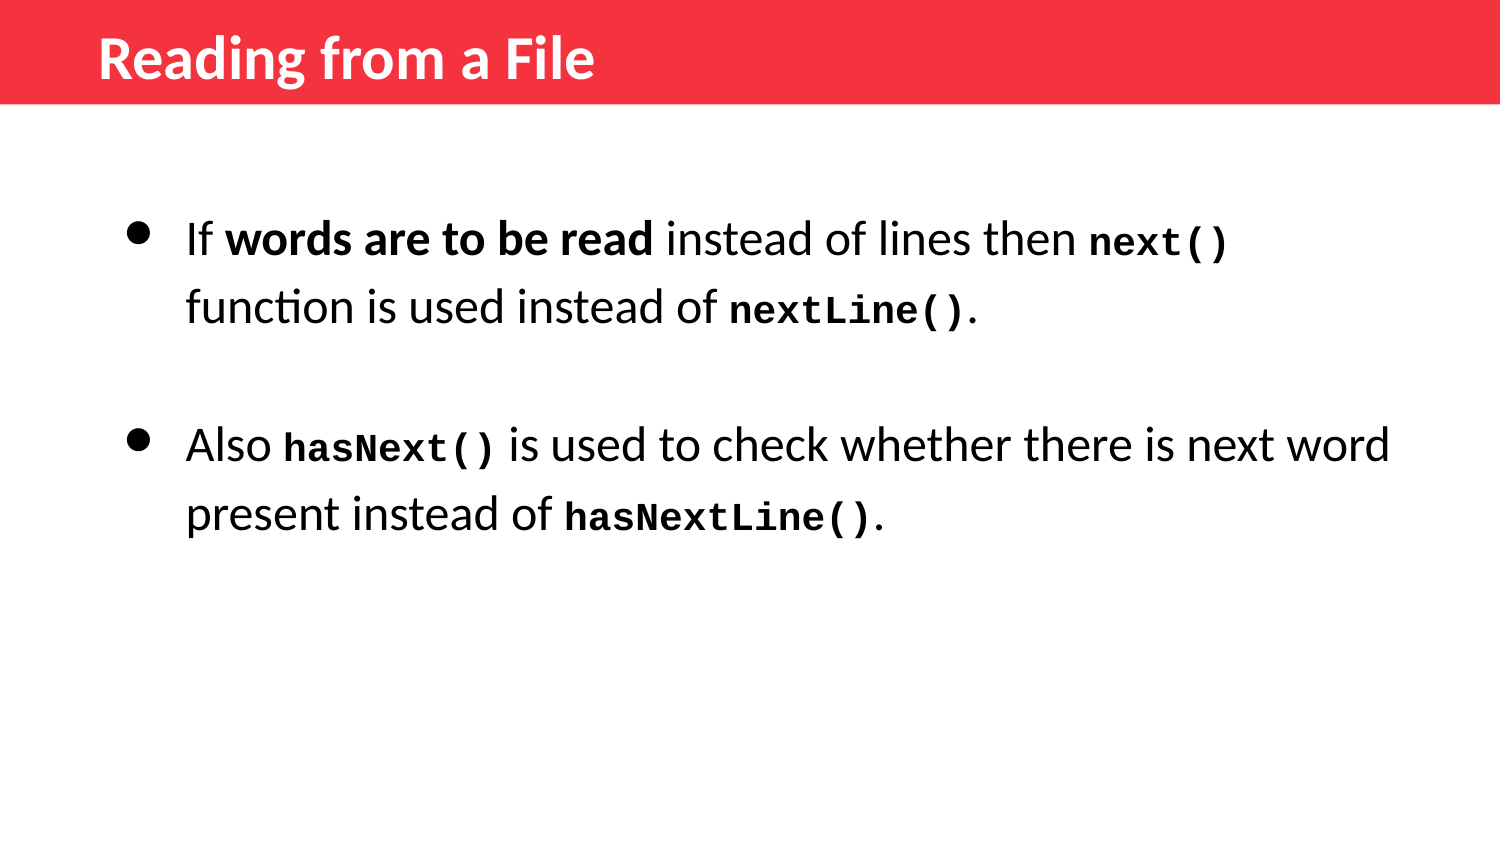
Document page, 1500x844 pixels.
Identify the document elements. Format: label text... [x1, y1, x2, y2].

text_box [0, 0, 1500, 105]
text_box Reading from a File [83, 2, 779, 138]
text_box If words are to be read instead of lines then next() function is used instead of nextLine(). Also hasNext() is used to check whether there is next word present instead of hasNextLine(). [95, 180, 1411, 602]
